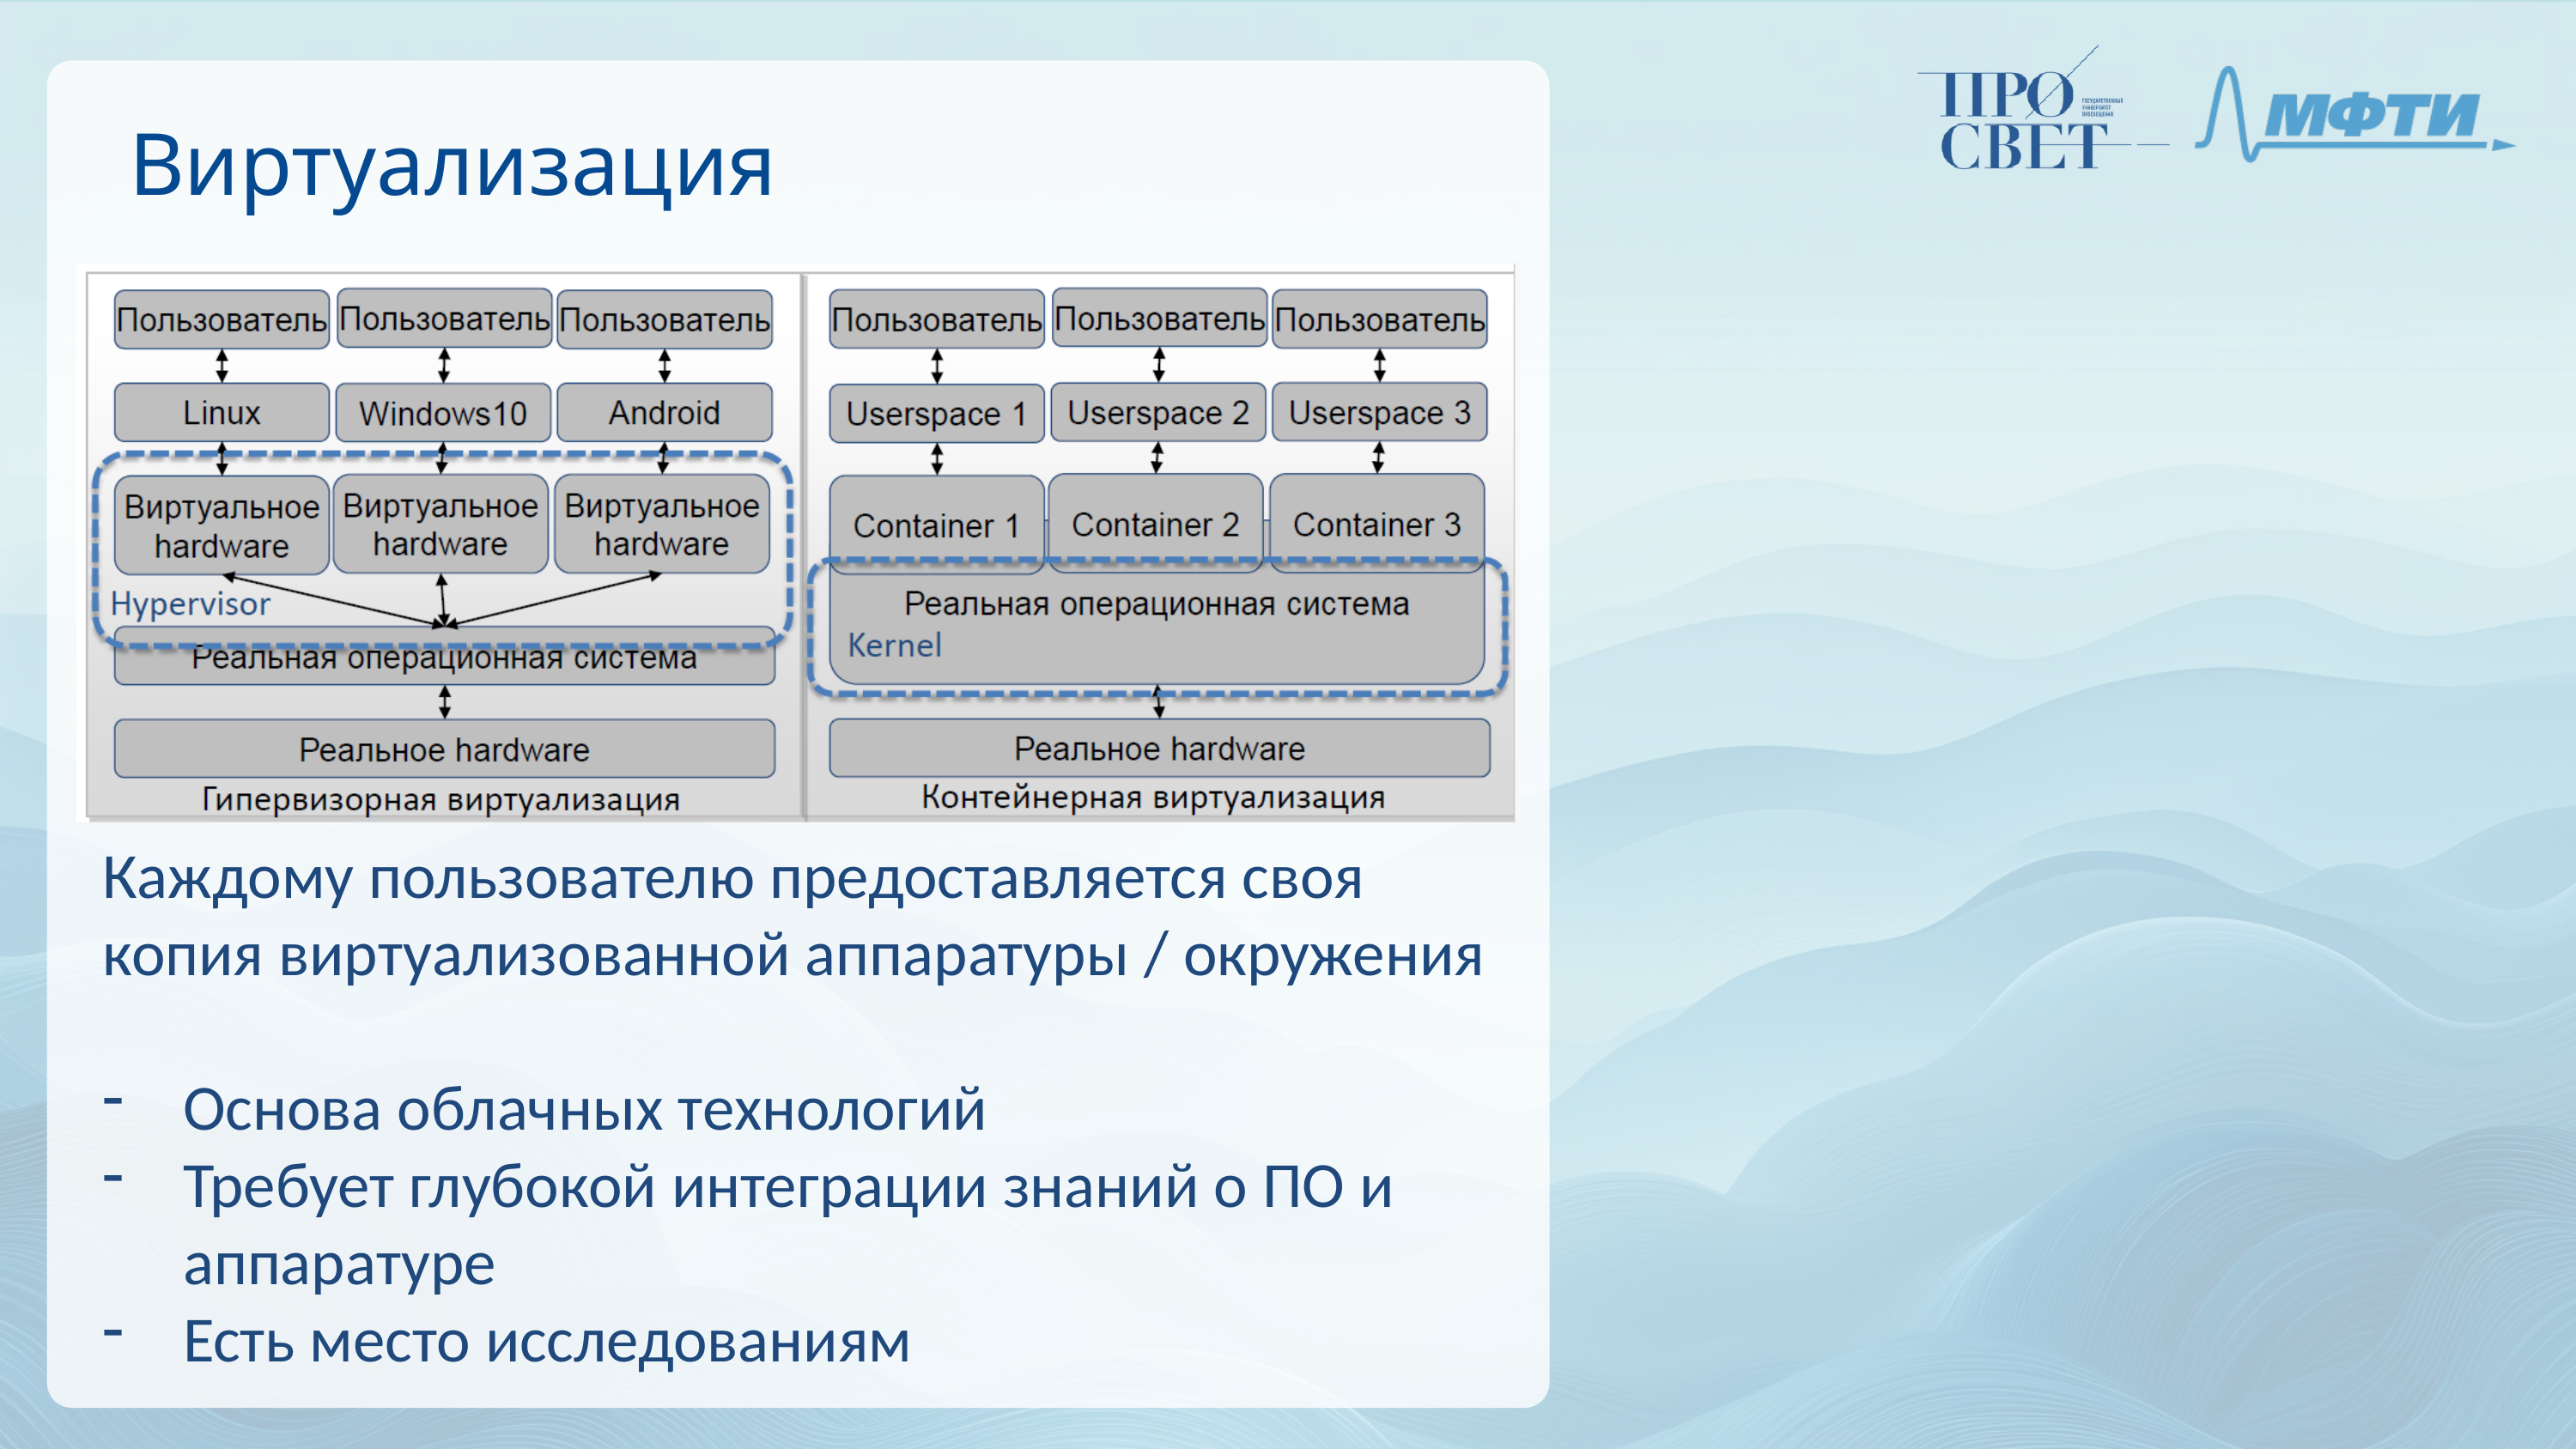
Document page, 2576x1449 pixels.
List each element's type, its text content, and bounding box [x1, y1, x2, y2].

text_box [2190, 55, 2519, 177]
text_box Виртуализация [128, 135, 1481, 213]
text_box Каждому пользователю предоставляется своя копия виртуализованной аппаратуры / окружения Основа облачных технологий Требует глубокой интеграции знаний о ПО и аппаратуре Есть место исследованиям [89, 832, 1507, 1381]
picture [76, 264, 1521, 823]
text_box [1910, 39, 2176, 179]
text_box [46, 60, 1550, 1409]
